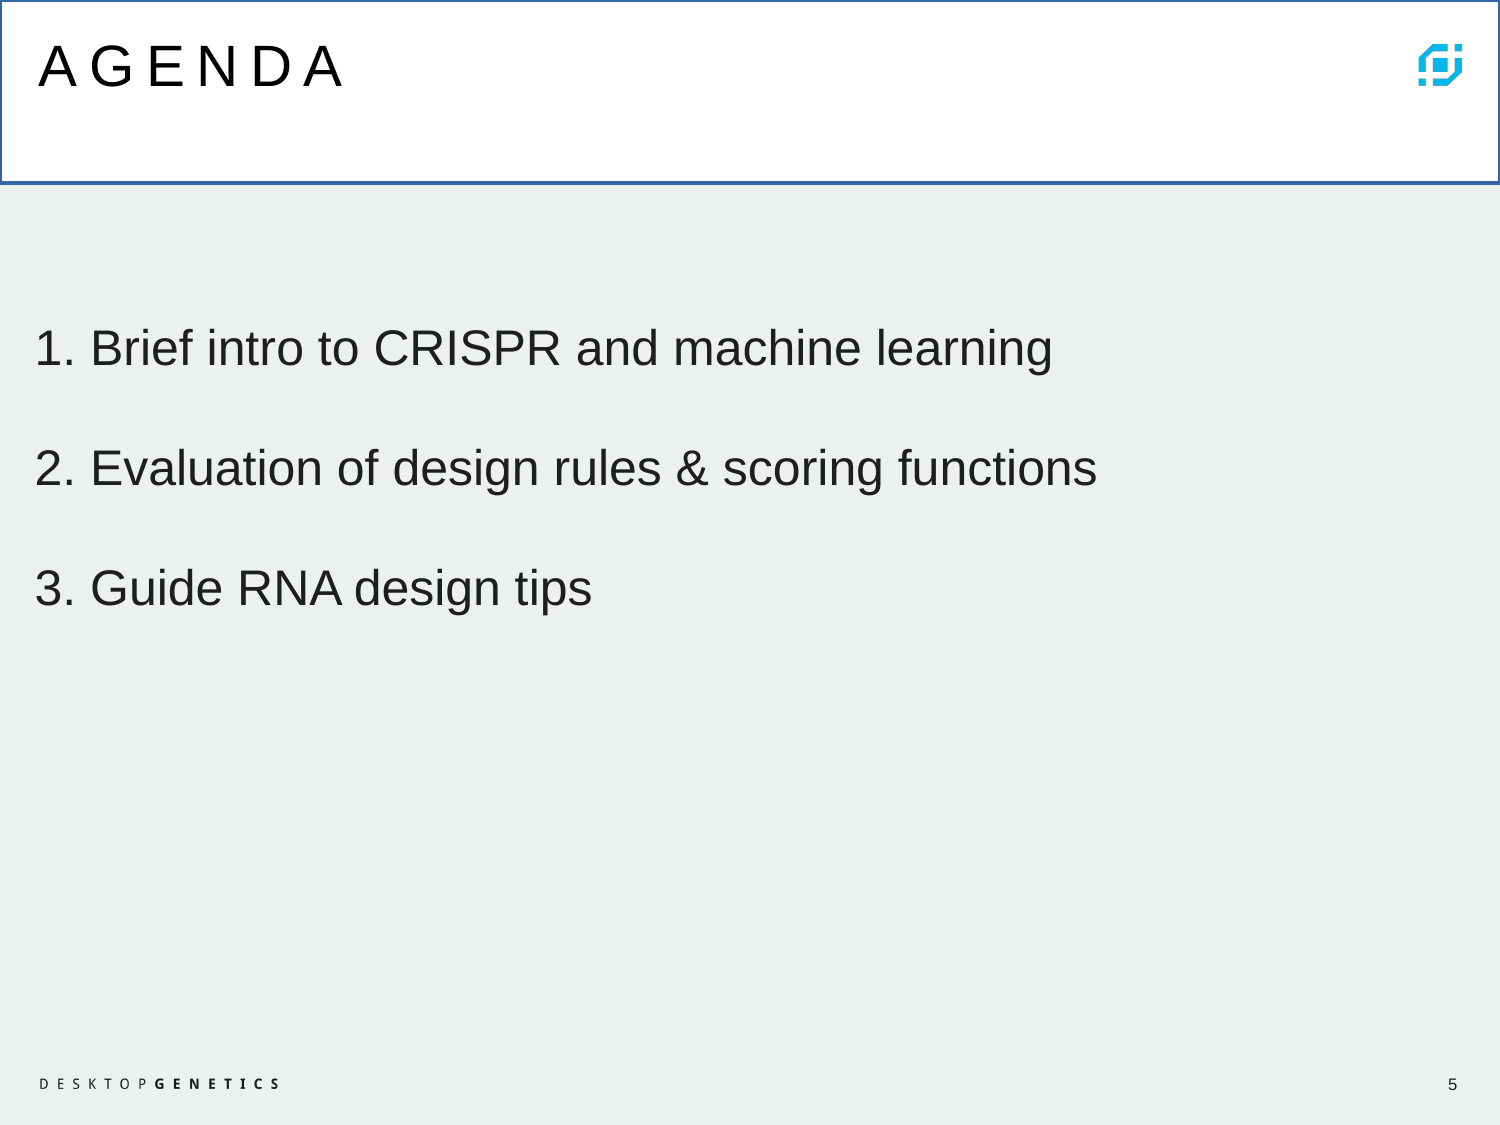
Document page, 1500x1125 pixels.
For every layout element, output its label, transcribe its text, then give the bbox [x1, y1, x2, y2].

list AGENDA [28, 23, 1130, 103]
slide_number 5 [1442, 1073, 1464, 1094]
picture [1418, 44, 1431, 56]
text_box Brief intro to CRISPR and machine learning Evaluation of design rules & scoring functions Guide RNA design tips [28, 309, 1463, 622]
picture [1418, 44, 1462, 89]
